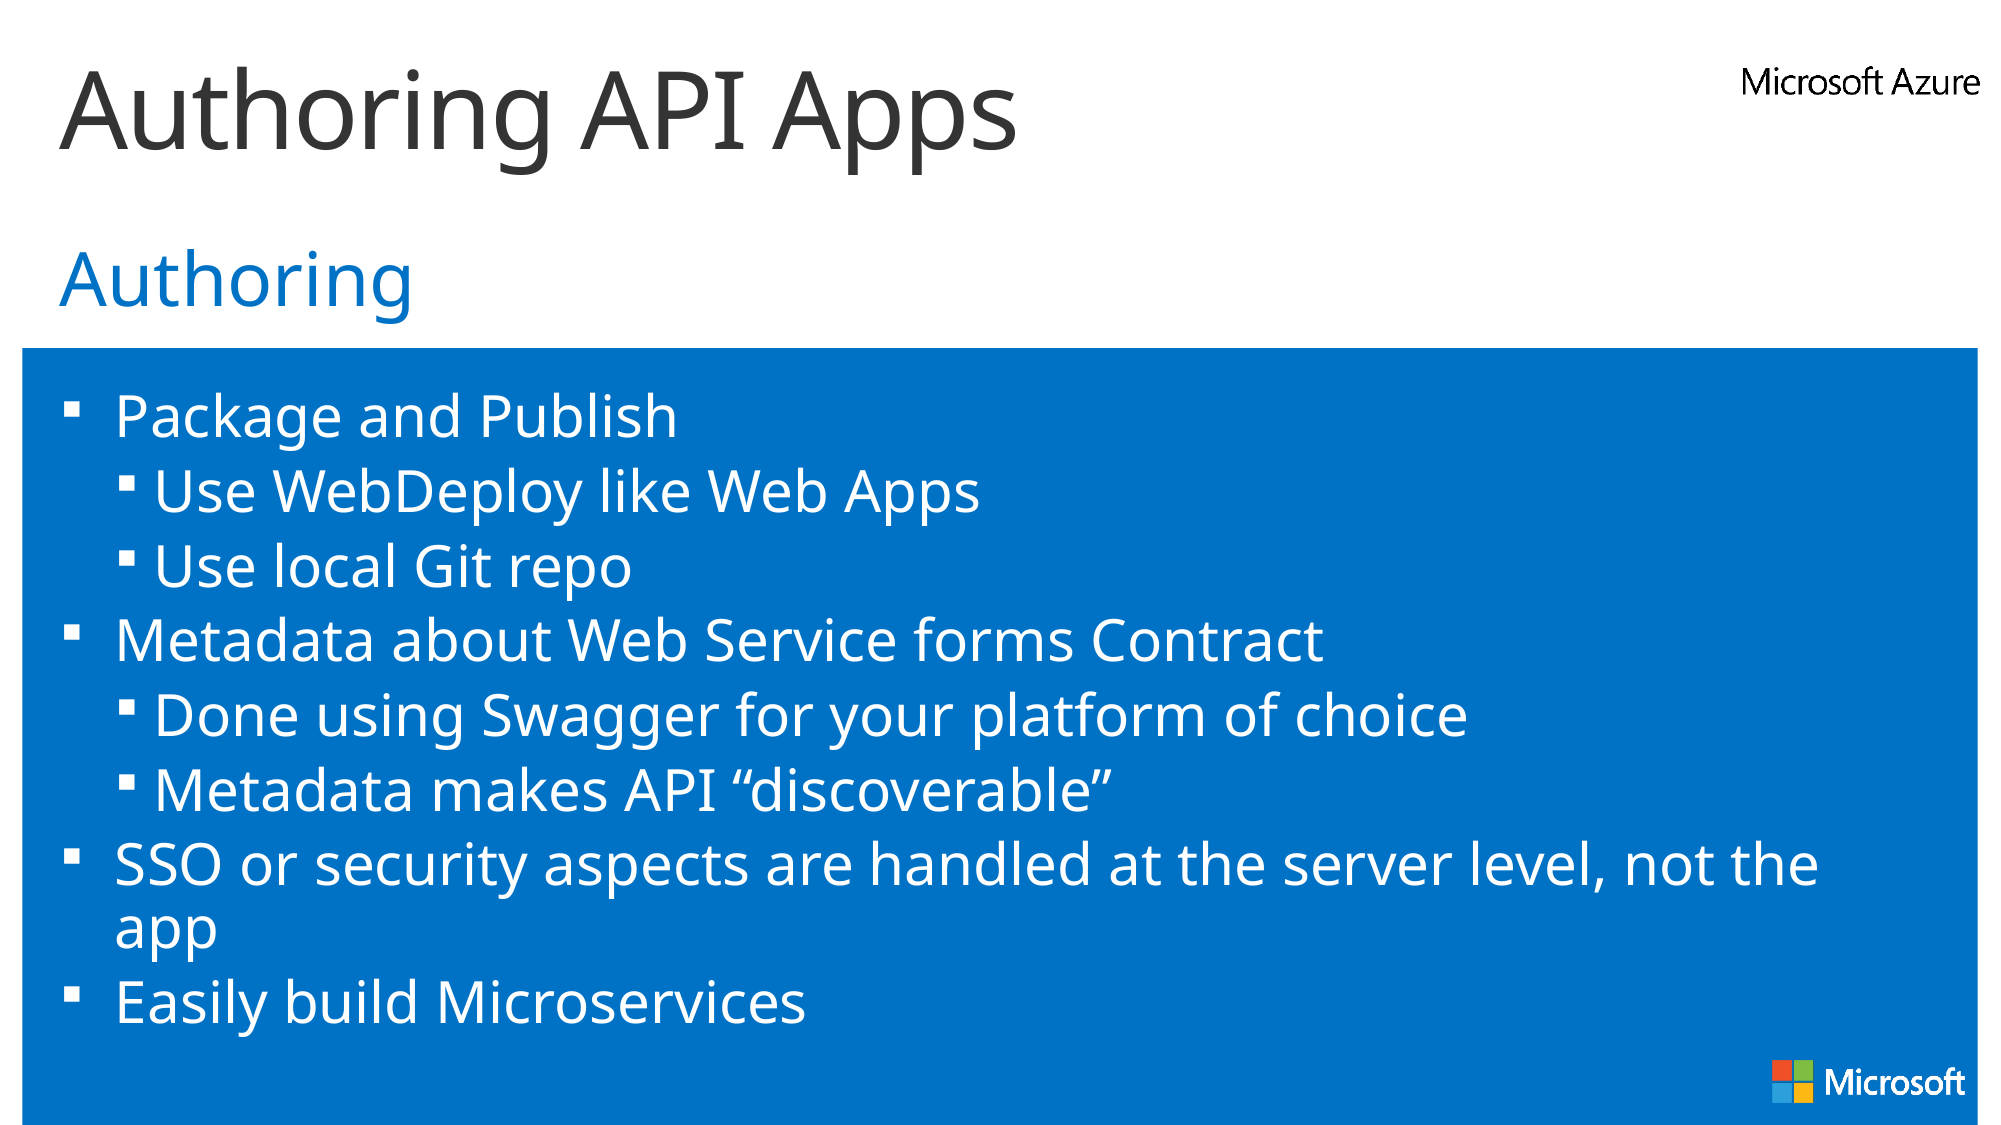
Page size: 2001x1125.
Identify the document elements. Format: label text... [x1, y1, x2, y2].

list Package and Publish Use WebDeploy like Web Apps Use local Git repo Metadata about Web Service forms Contract Done using Swagger for your platform of choice Metadata makes API “discoverable” SSO or security aspects are handled at the server level, not the app Easily build Microservices [45, 380, 1951, 1050]
picture [1724, 49, 1998, 113]
picture [1772, 1060, 1965, 1103]
title Authoring API Apps [45, 48, 1665, 200]
list Authoring [45, 234, 1666, 348]
